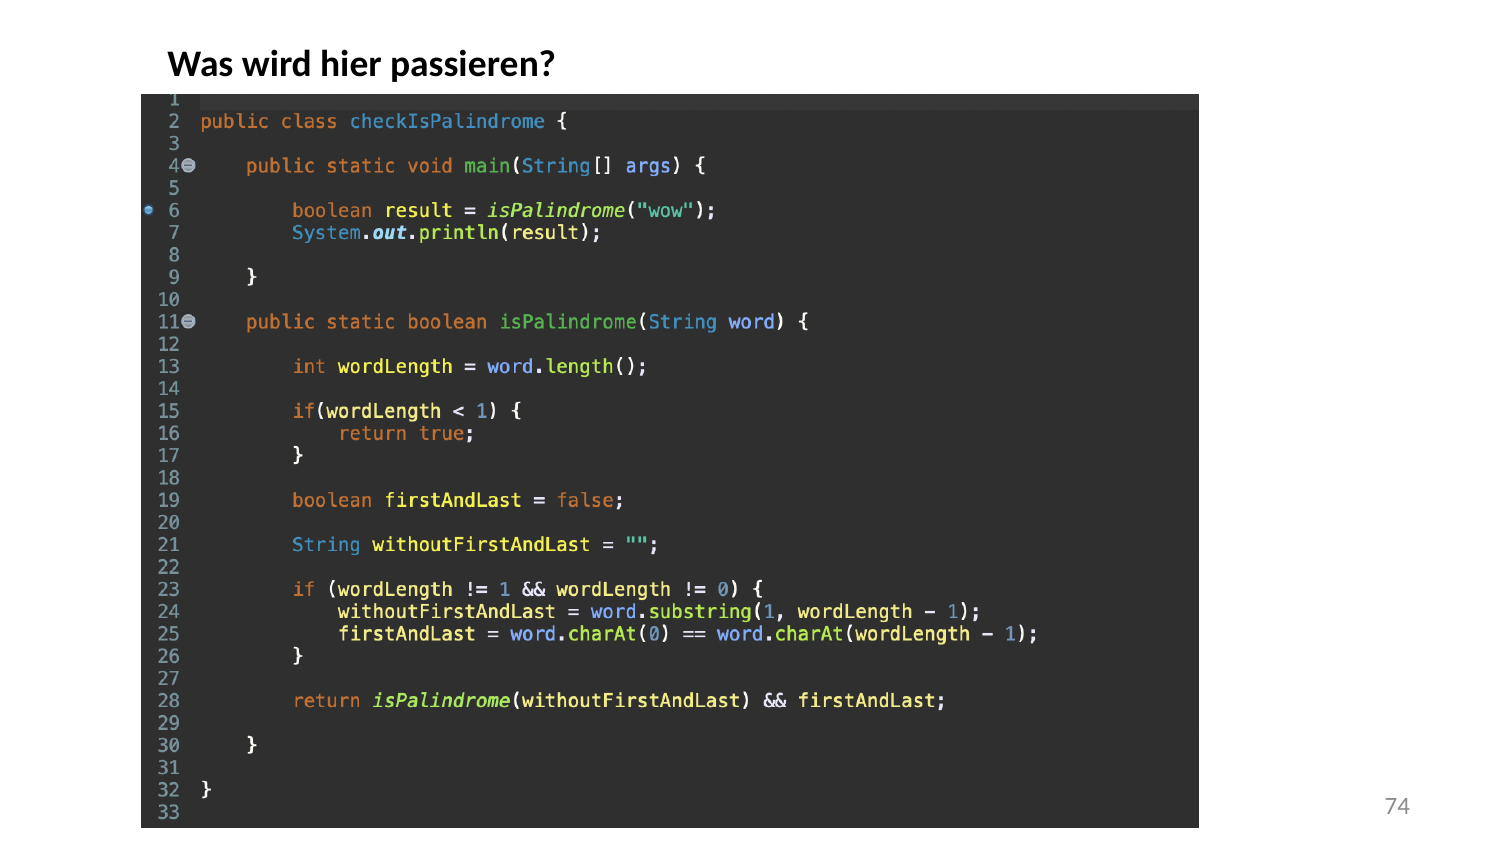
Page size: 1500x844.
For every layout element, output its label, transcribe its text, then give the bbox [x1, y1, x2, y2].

text_box Was wird hier passieren? [152, 31, 572, 92]
picture [141, 94, 1200, 828]
slide_number 74 [1204, 782, 1425, 827]
